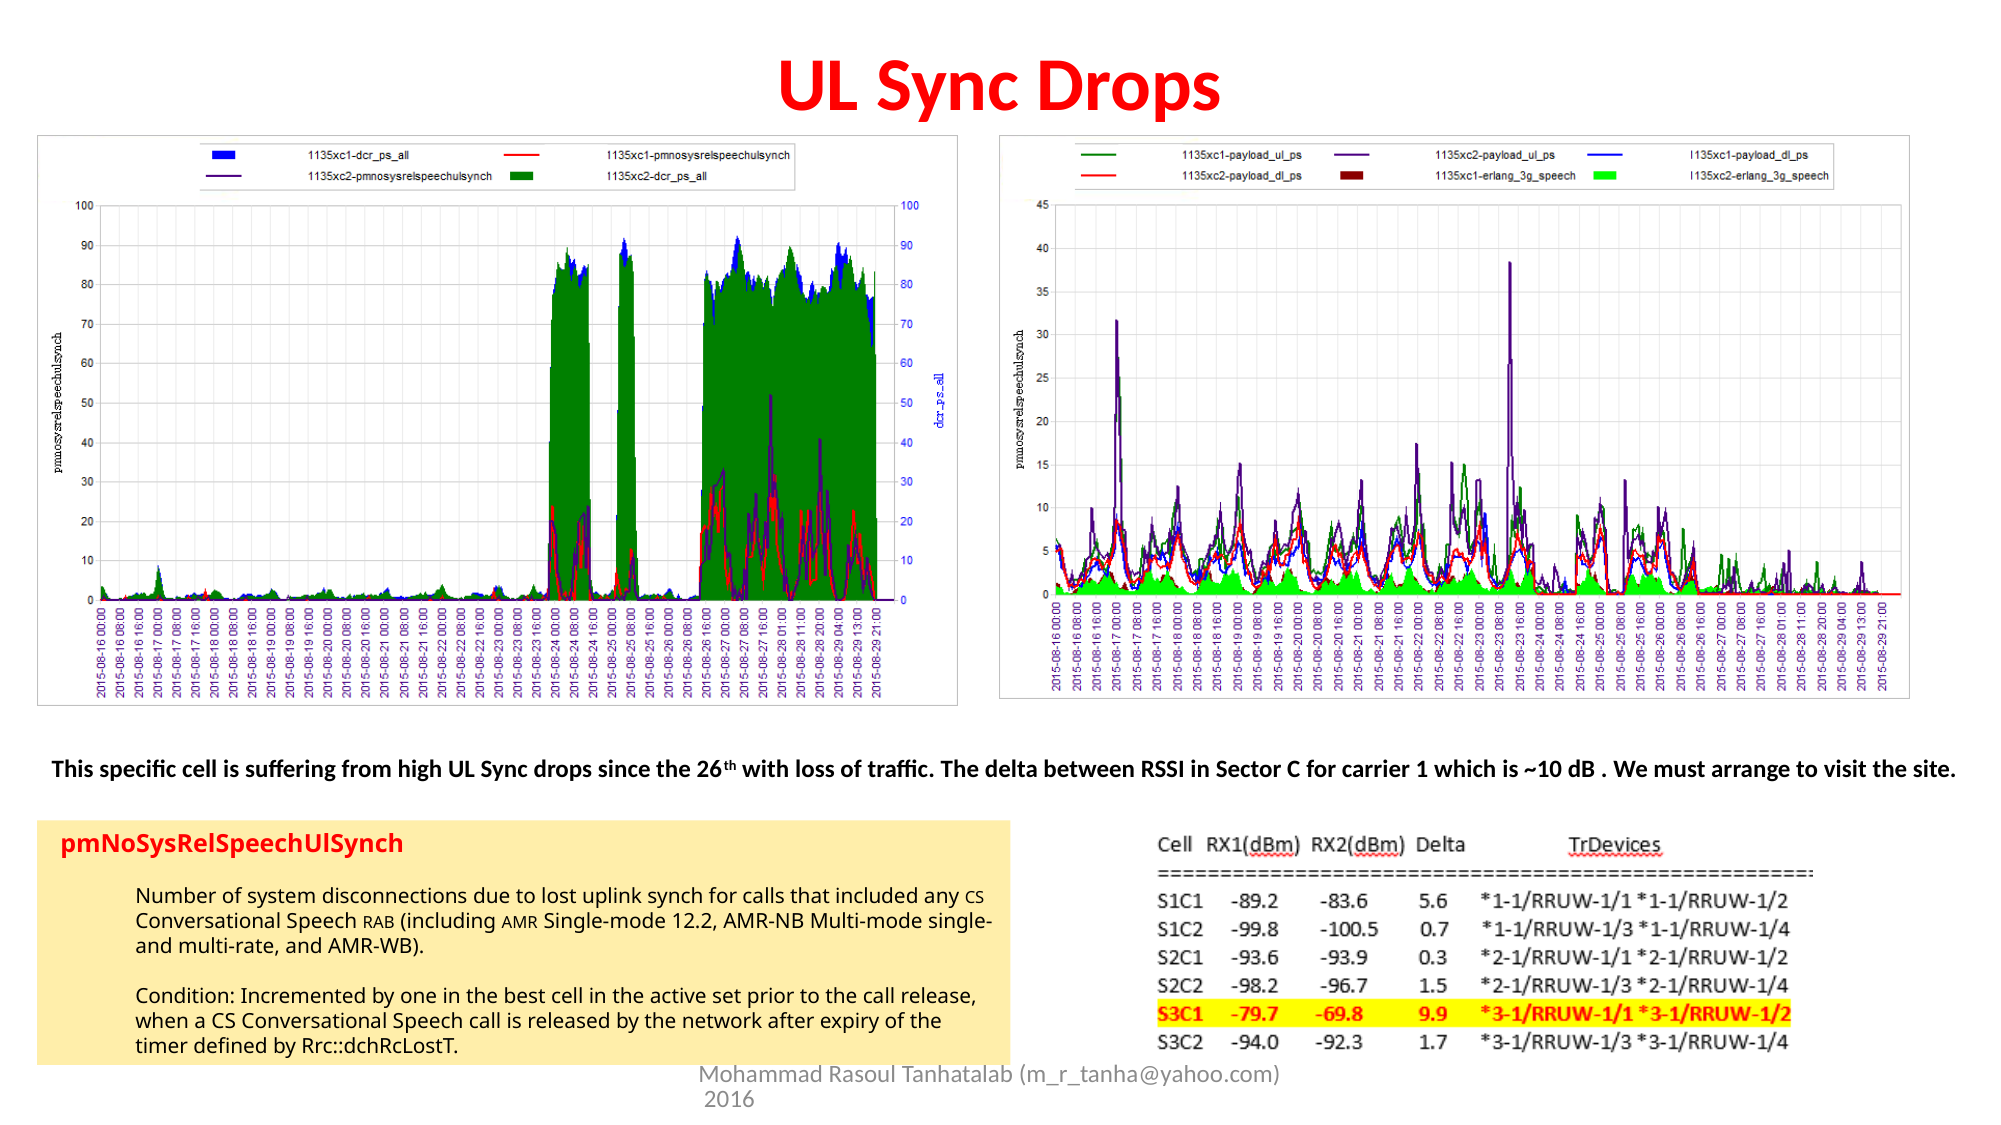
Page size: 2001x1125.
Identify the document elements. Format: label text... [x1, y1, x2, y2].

title UL Sync Drops [137, 26, 1863, 134]
picture [999, 134, 1911, 700]
picture [1150, 811, 1814, 1065]
footer Mohammad Rasoul Tanhatalab (m_r_tanha@yahoo.com) 2016 [683, 1042, 1317, 1103]
text_box This specific cell is suffering from high UL Sync drops since the 26th with loss of traffic. The delta between RSSI in Sector C for carrier 1 which is ~10 dB . We must arrange to visit the site. [36, 745, 1980, 791]
picture [36, 134, 958, 706]
text_box pmNoSysRelSpeechUlSynch Number of system disconnections due to lost uplink synch for calls that included any CS Conversational Speech RAB (including AMR Single-mode 12.2, AMR-NB Multi-mode single- and multi-rate, and AMR-WB). Condition: Incremented by one in the best cell in the active set prior to the call release, when a CS Conversational Speech call is released by the network after expiry of the timer defined by Rrc::dchRcLostT. [37, 820, 1011, 1065]
